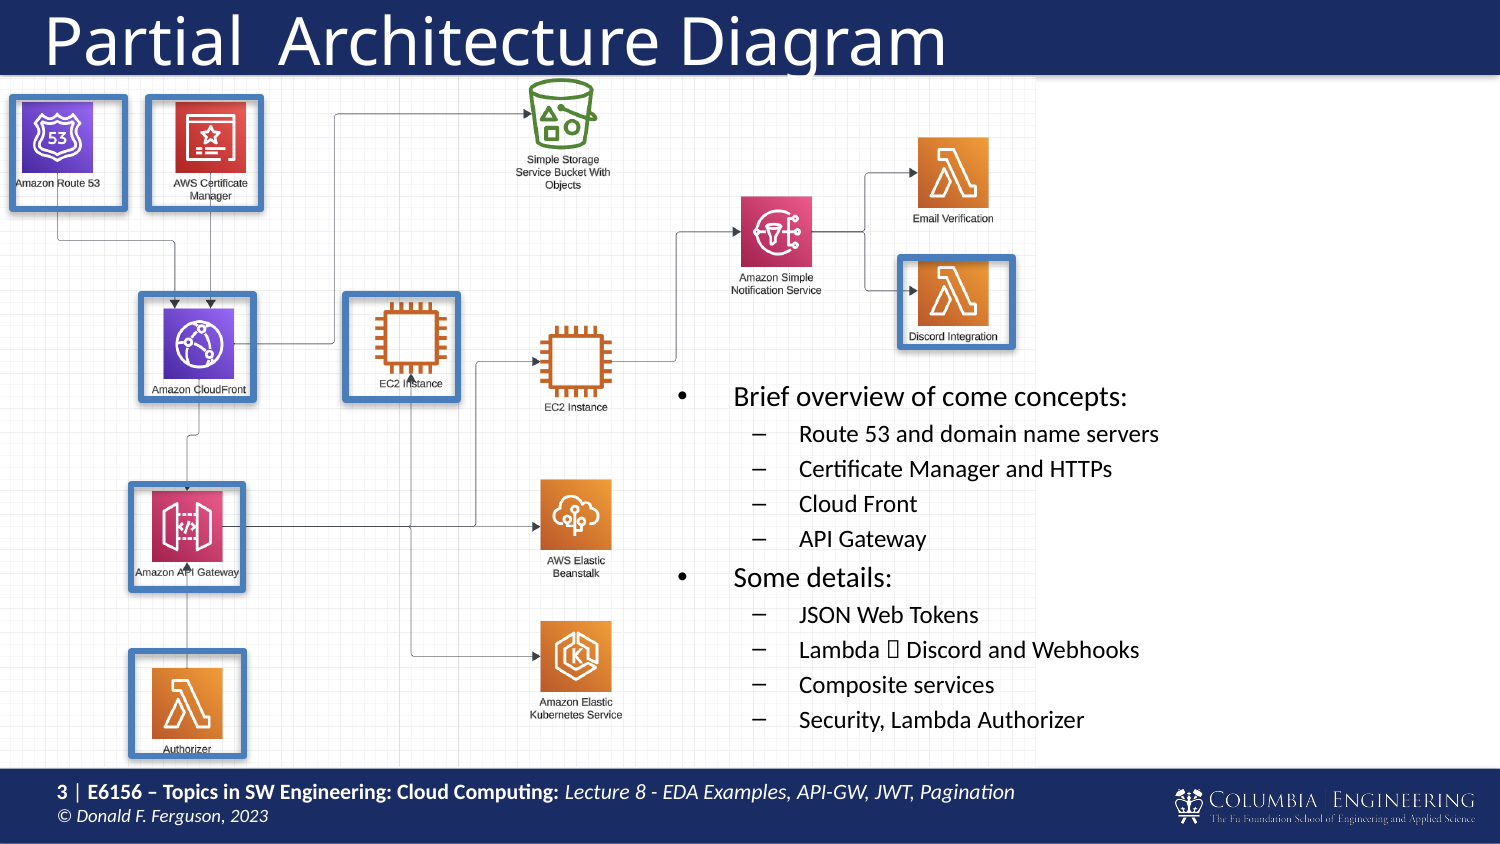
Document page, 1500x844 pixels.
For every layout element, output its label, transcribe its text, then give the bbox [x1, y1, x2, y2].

title Partial Architecture Diagram [28, 0, 1450, 73]
picture [0, 76, 1036, 767]
list Brief overview of come concepts: Route 53 and domain name servers Certificate Manager and HTTPs Cloud Front API Gateway Some details: JSON Web Tokens Lambda  Discord and Webhooks Composite services Security, Lambda Authorizer [1040, 370, 1475, 733]
